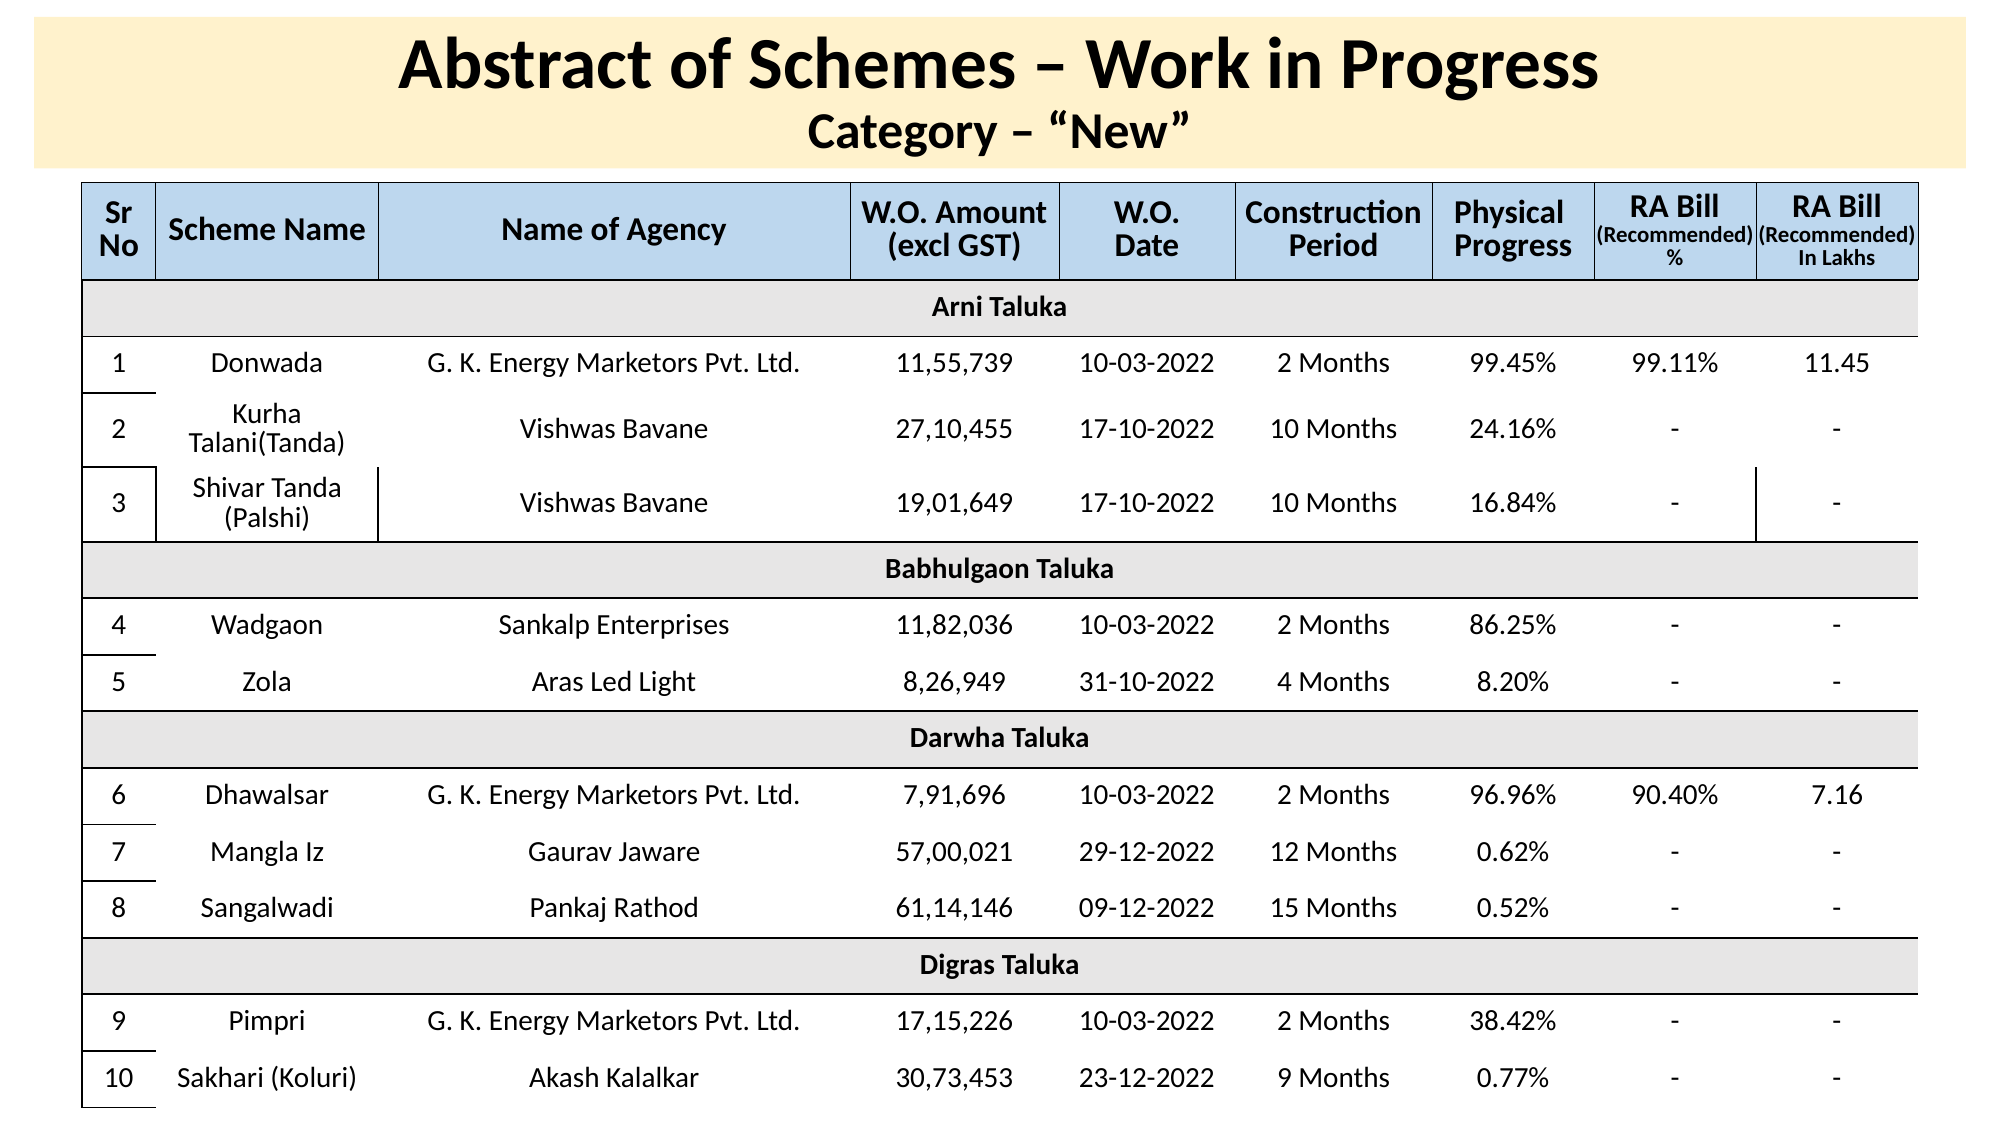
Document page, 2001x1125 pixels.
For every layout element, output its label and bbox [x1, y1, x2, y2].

table_cell [83, 769, 1918, 937]
table_header [1433, 183, 1594, 279]
title [34, 16, 1966, 169]
table_cell [83, 599, 1918, 710]
table_header [1236, 183, 1432, 279]
table_cell [83, 543, 1918, 597]
table_header [1595, 183, 1756, 279]
table_header [82, 183, 155, 279]
table_cell [83, 468, 155, 541]
table_header [851, 183, 1059, 279]
table_cell [83, 939, 1918, 993]
table_cell [83, 995, 1918, 1107]
table_cell [83, 712, 1918, 767]
table_header [83, 281, 1918, 336]
table_cell [83, 337, 1918, 541]
table_header [1757, 183, 1918, 279]
table_header [1060, 183, 1235, 279]
table_header [156, 183, 378, 279]
table_header [379, 183, 850, 279]
